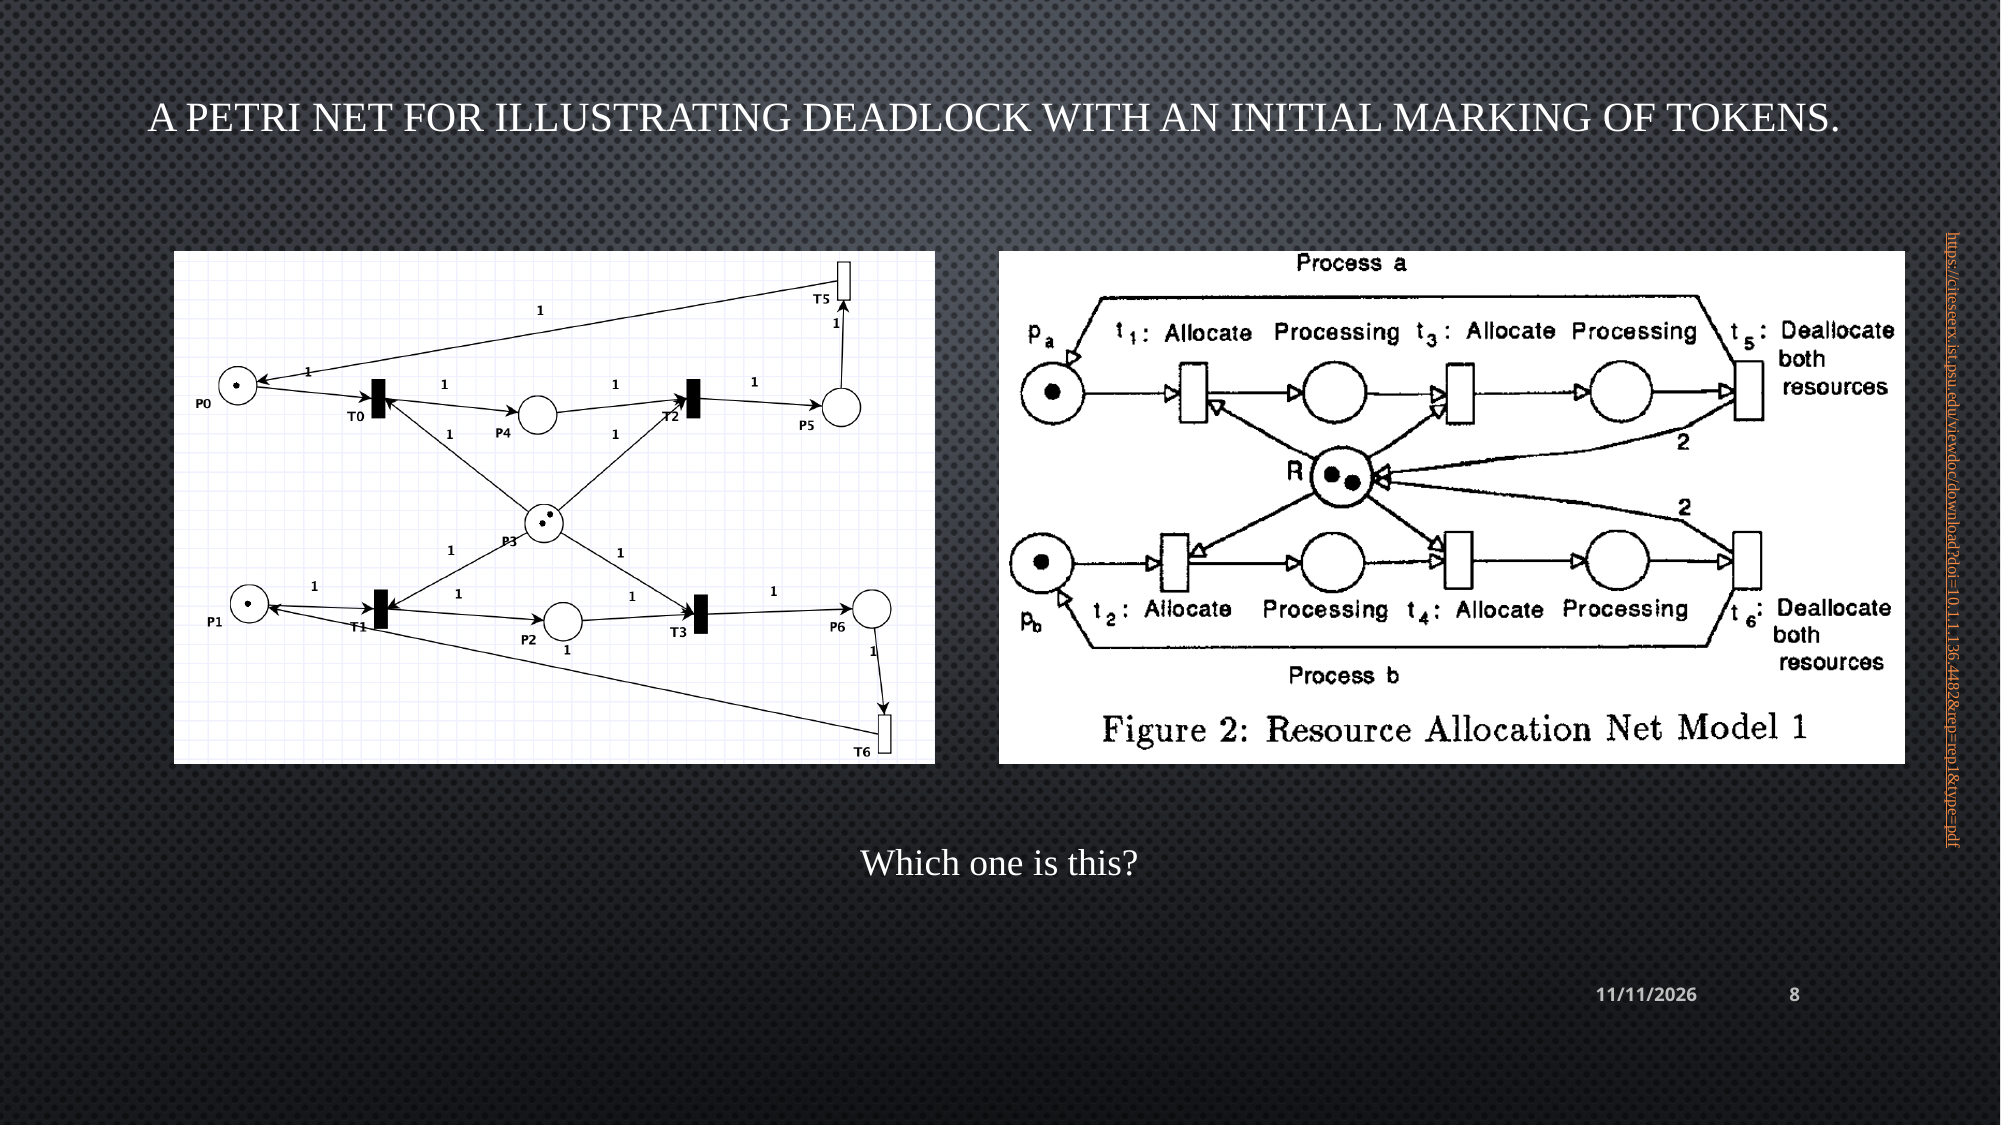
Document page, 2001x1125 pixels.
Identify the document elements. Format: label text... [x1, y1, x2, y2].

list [174, 251, 935, 765]
text_box https://citeseerx.ist.psu.edu/viewdoc/download?doi=10.1.1.136.4482&rep=rep1&type=pdf [1937, 217, 1973, 863]
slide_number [1449, 965, 1713, 1025]
slide_number 8 [1724, 965, 1816, 1025]
title a Petri Net for illustrating deadlock with an initial marking of tokens. [74, 44, 1926, 184]
text_box Which one is this? [845, 830, 1154, 891]
picture [999, 251, 1905, 765]
